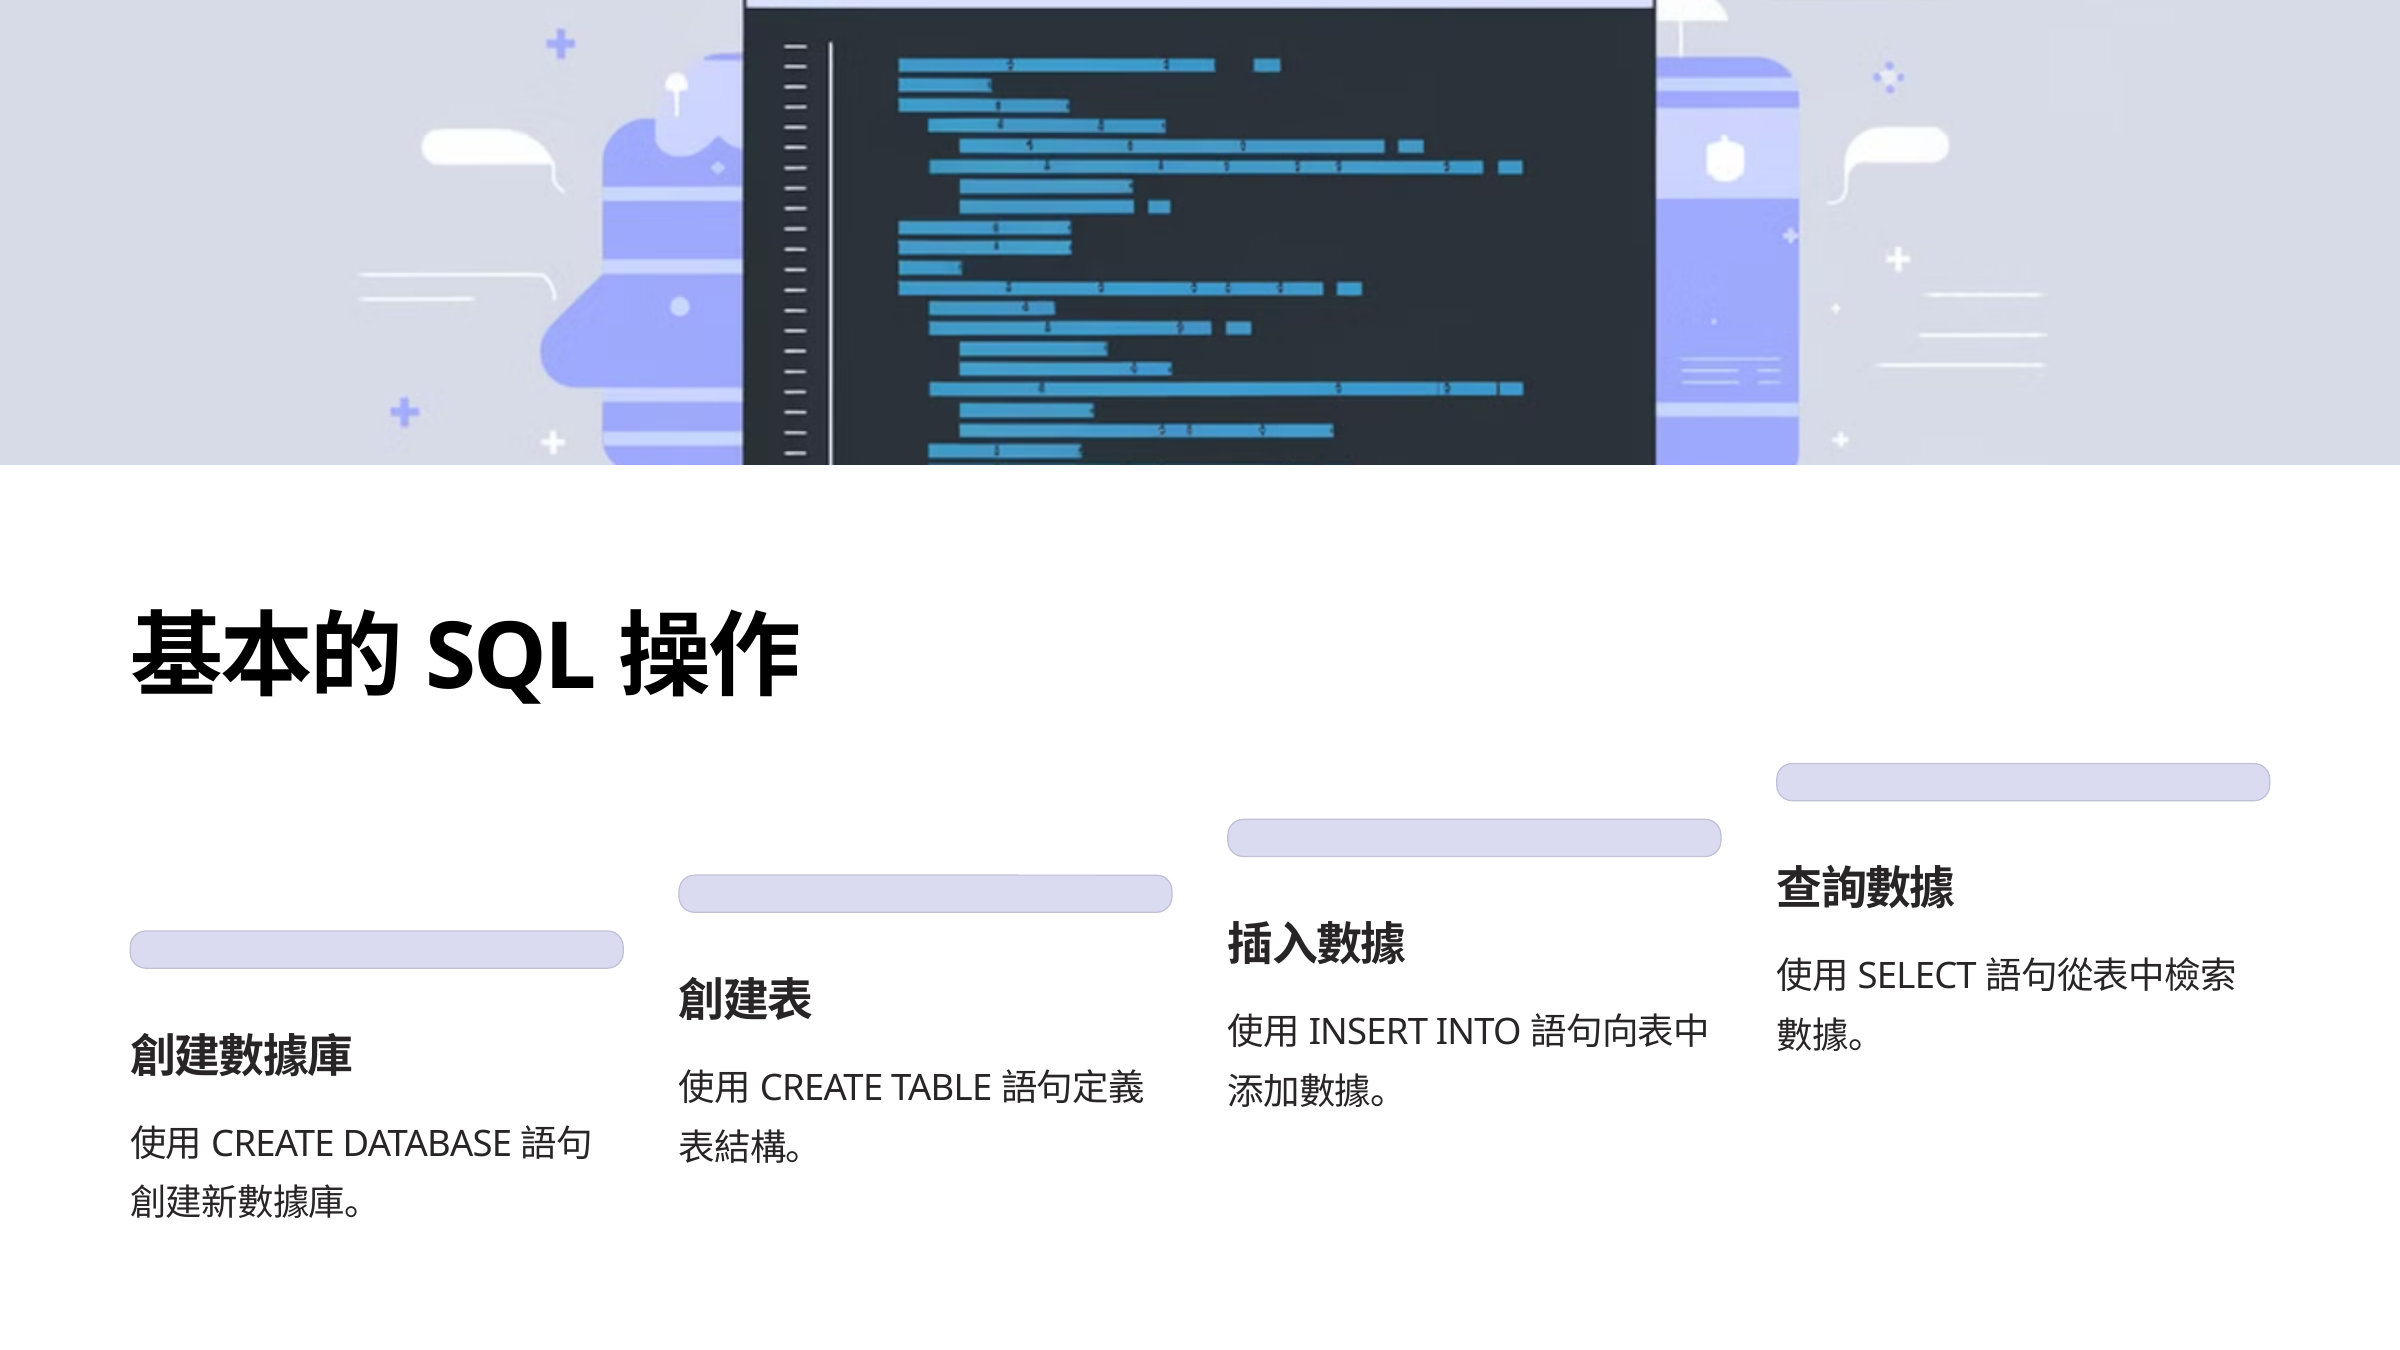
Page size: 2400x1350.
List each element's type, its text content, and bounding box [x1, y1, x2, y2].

text_box [678, 875, 1173, 913]
text_box 基本的SQL操作 [130, 591, 1061, 708]
text_box 使用SELECT語句從表中檢索數據。 [1776, 936, 2270, 1056]
picture [0, 0, 2400, 466]
text_box [1776, 763, 2270, 801]
text_box 創建表 [678, 968, 1145, 1027]
text_box 使用CREATE DATABASE語句創建新數據庫。 [130, 1104, 624, 1224]
text_box [130, 930, 624, 969]
text_box 查詢數據 [1776, 856, 2242, 915]
text_box 插入數據 [1227, 912, 1693, 971]
text_box 使用INSERT INTO語句向表中添加數據。 [1227, 992, 1721, 1112]
text_box 創建數據庫 [130, 1023, 596, 1083]
text_box [1227, 819, 1721, 857]
text_box 使用CREATE TABLE語句定義表結構。 [679, 1048, 1173, 1168]
